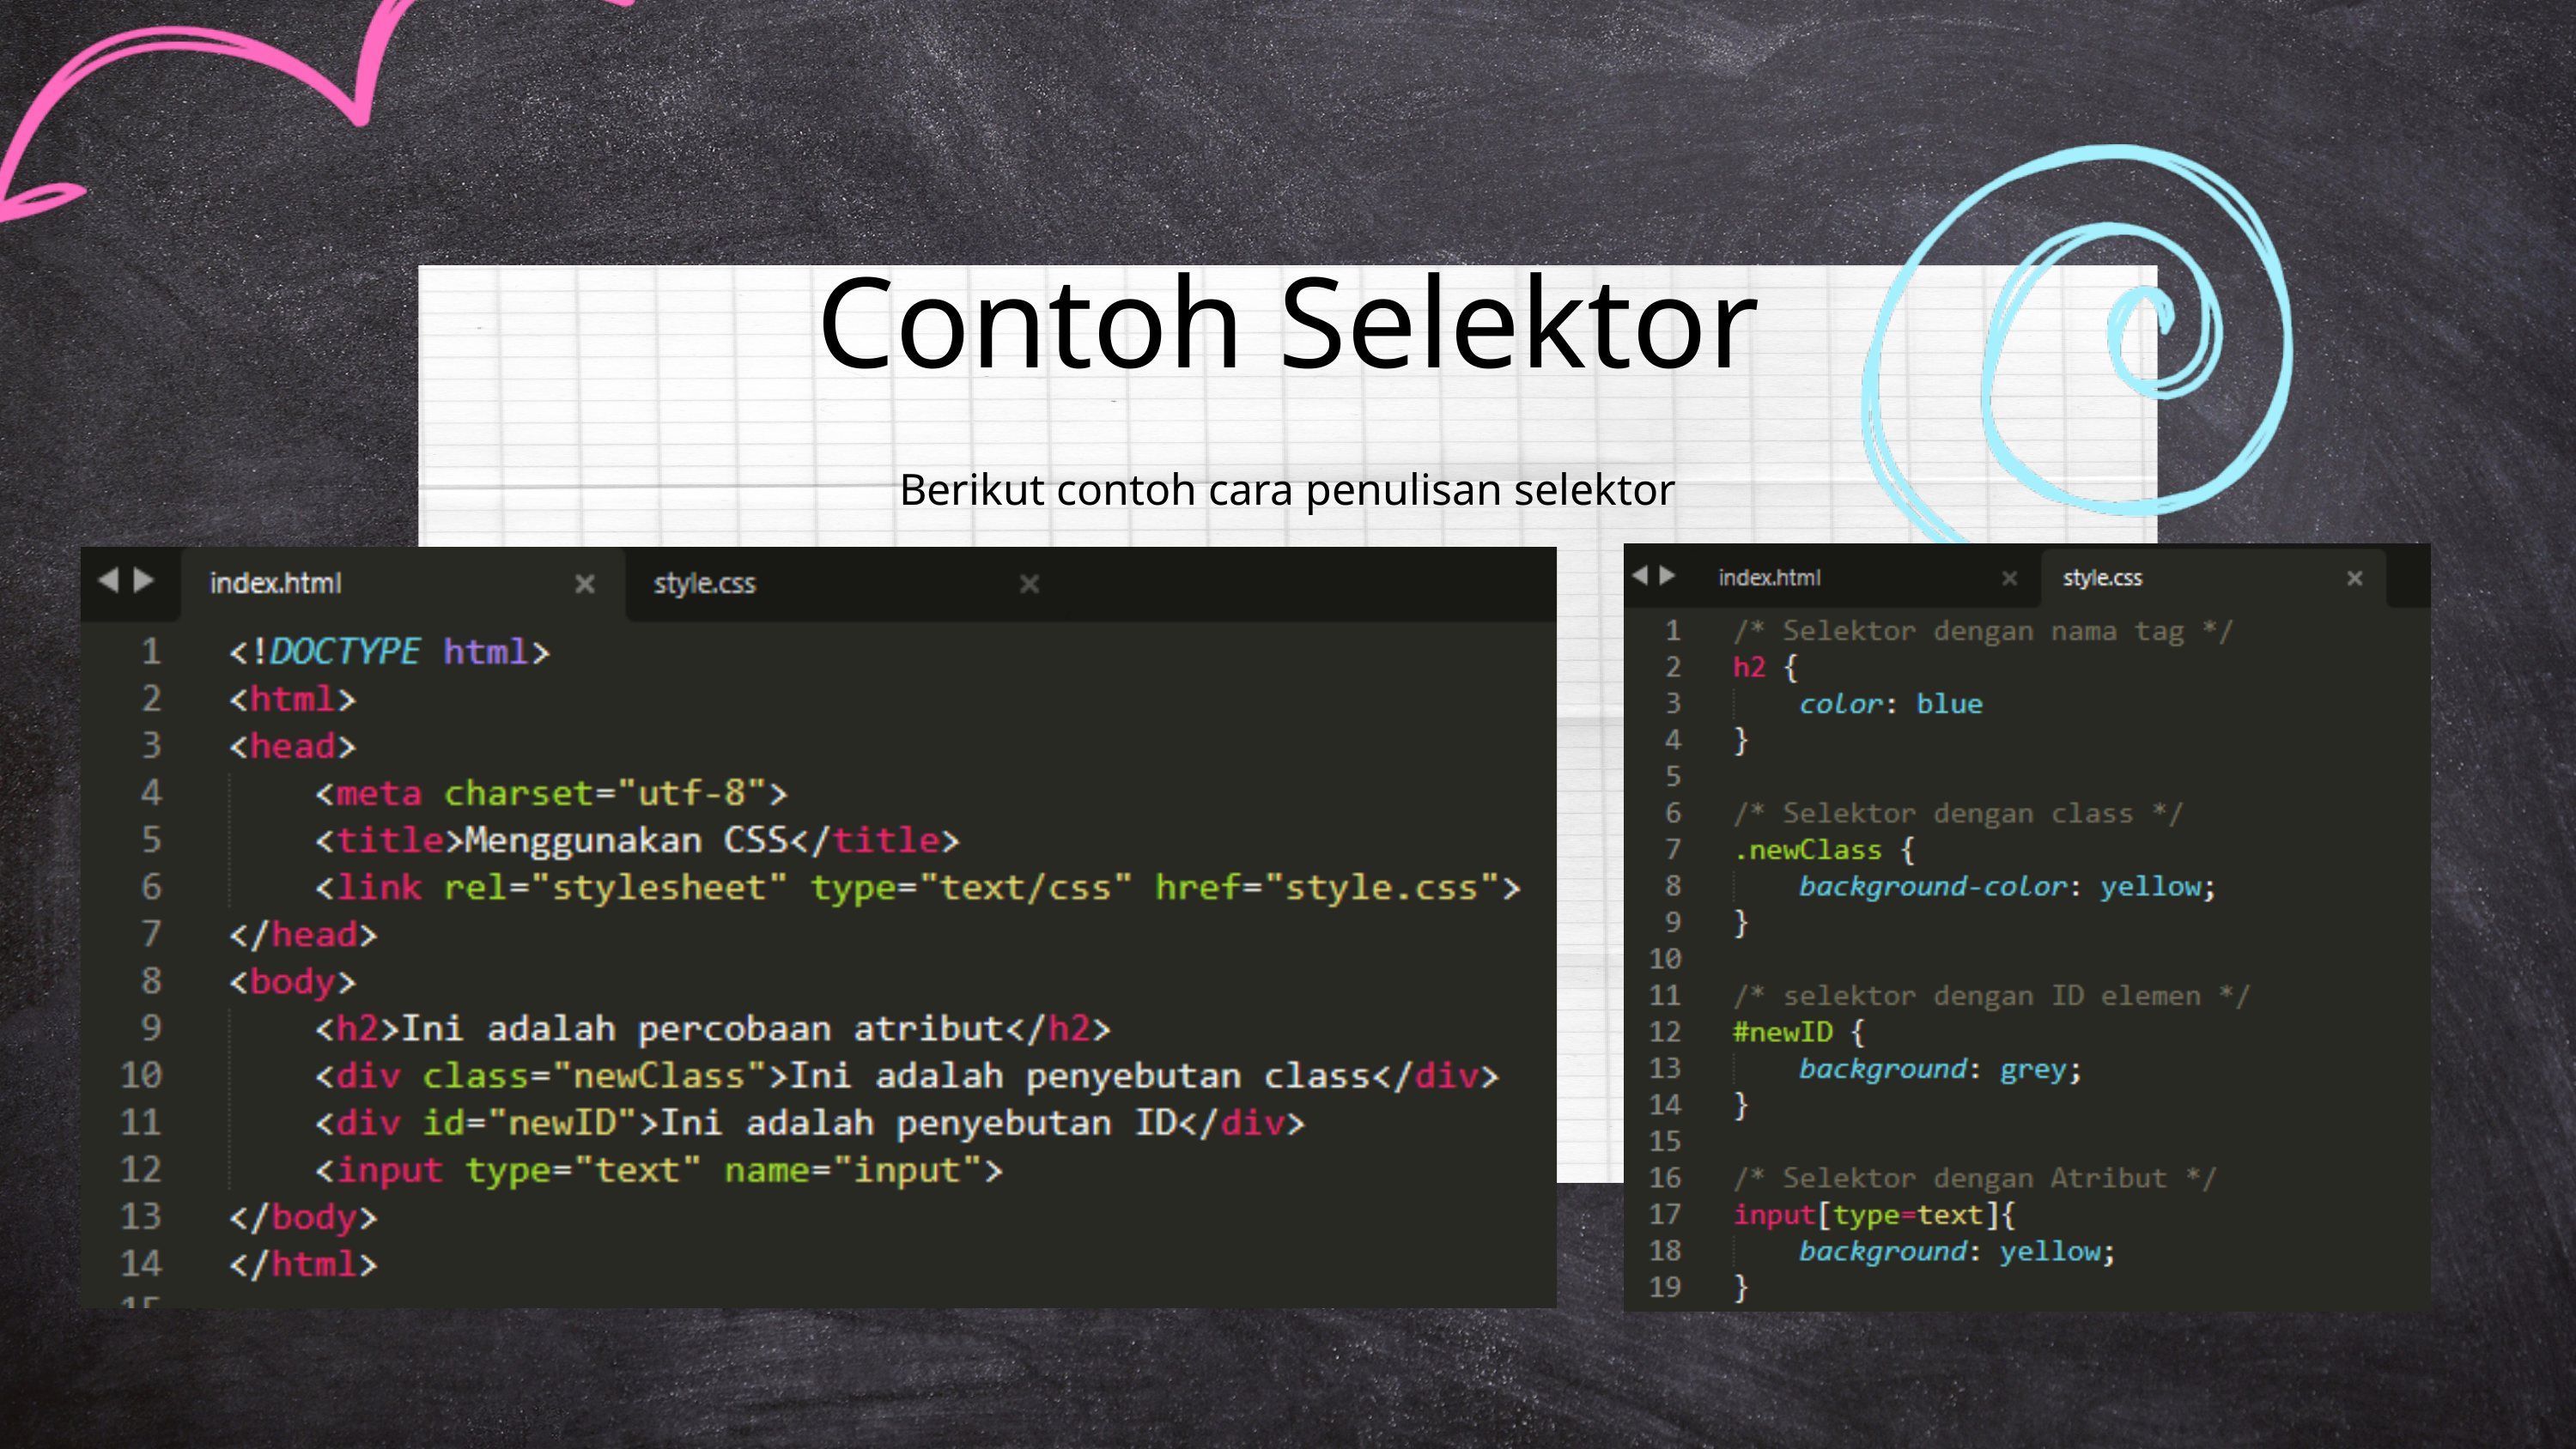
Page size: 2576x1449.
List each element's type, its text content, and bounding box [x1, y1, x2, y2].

text_box [1861, 144, 2296, 543]
text_box Berikut contoh cara penulisan selektor [577, 444, 1999, 514]
text_box [0, 0, 638, 226]
text_box [418, 265, 1861, 1183]
text_box [80, 547, 1558, 1308]
text_box Contoh Selektor [595, 289, 1861, 393]
text_box [1624, 543, 2432, 1313]
text_box [0, 0, 2576, 1449]
